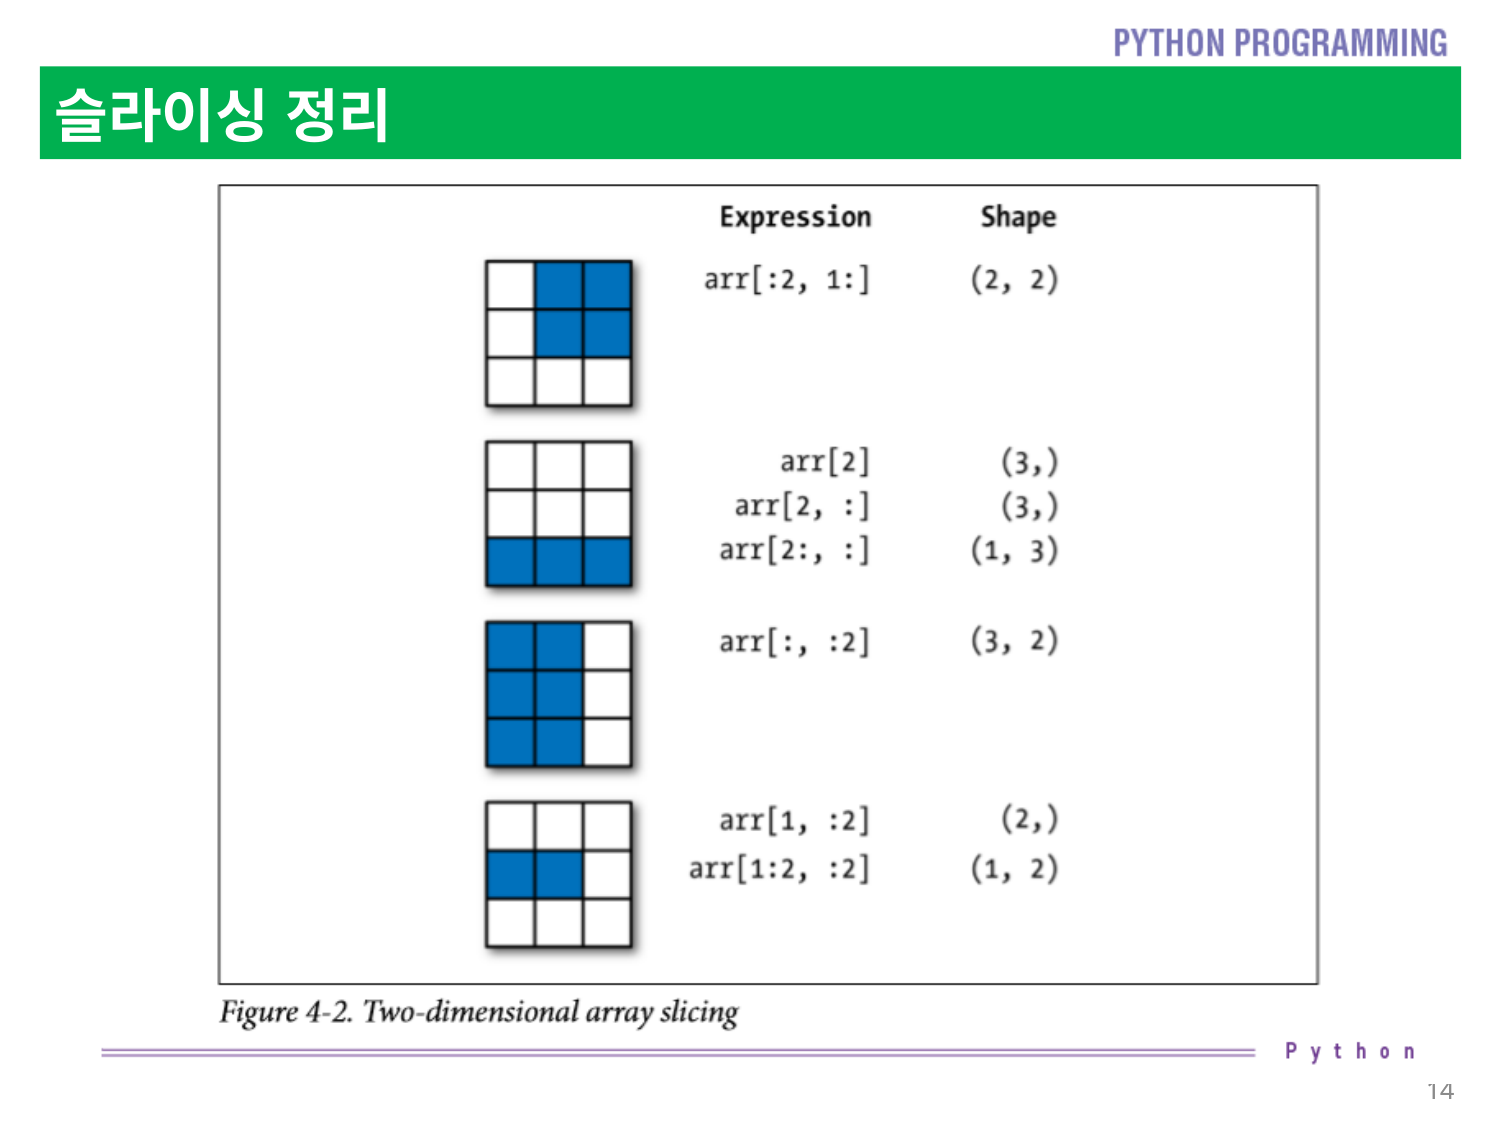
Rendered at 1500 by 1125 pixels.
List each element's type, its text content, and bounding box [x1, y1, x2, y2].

slide_number 14 [1119, 1071, 1470, 1112]
picture [1106, 13, 1462, 66]
title 슬라이싱 정리 [39, 76, 1444, 152]
picture [18, 164, 1483, 1084]
